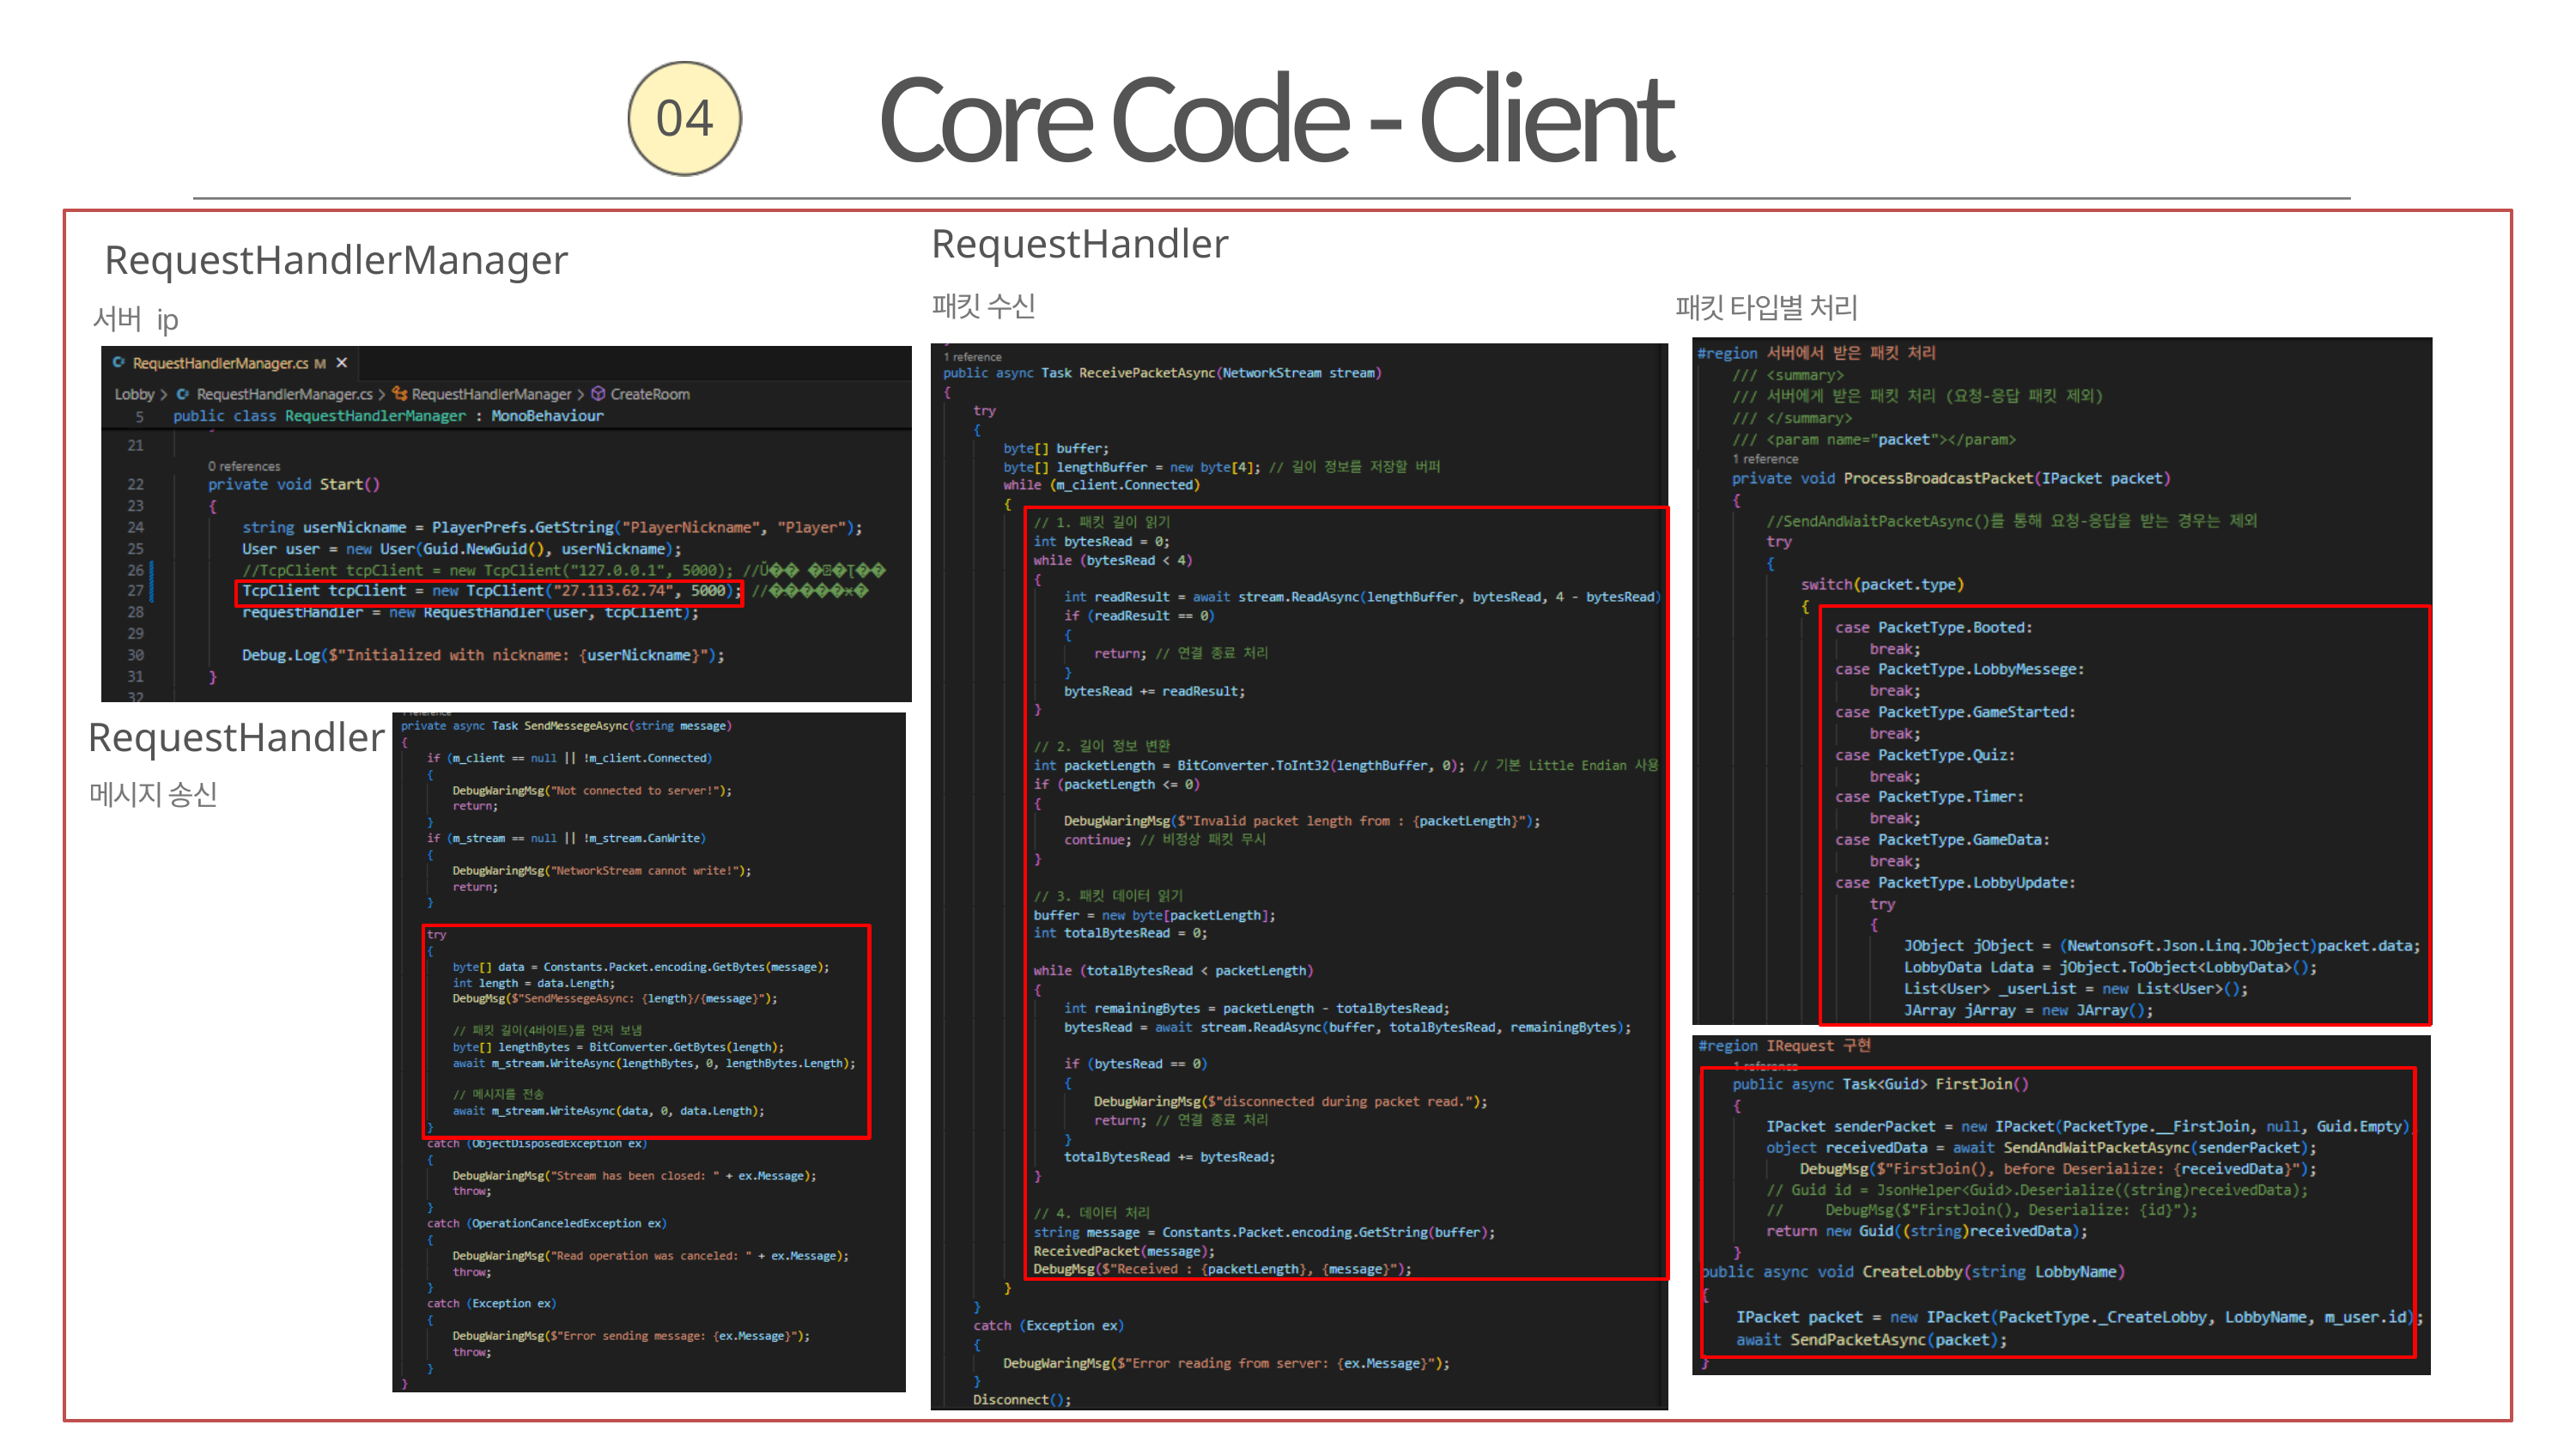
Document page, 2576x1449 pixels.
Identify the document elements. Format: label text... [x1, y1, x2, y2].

text_box 패킷 타입별 처리 [1668, 278, 1868, 328]
text_box [63, 209, 2513, 1422]
picture [392, 712, 907, 1392]
text_box 메시지 송신 [79, 765, 228, 814]
text_box 패킷 수신 [909, 276, 1060, 325]
picture [930, 343, 1668, 1411]
picture [1692, 337, 2433, 1026]
picture [1692, 1034, 2431, 1375]
text_box Core Code - Client [878, 27, 1698, 195]
picture [627, 61, 743, 177]
text_box RequestHandler [87, 710, 392, 766]
picture [101, 345, 912, 702]
text_box 서버 ip [64, 289, 214, 338]
